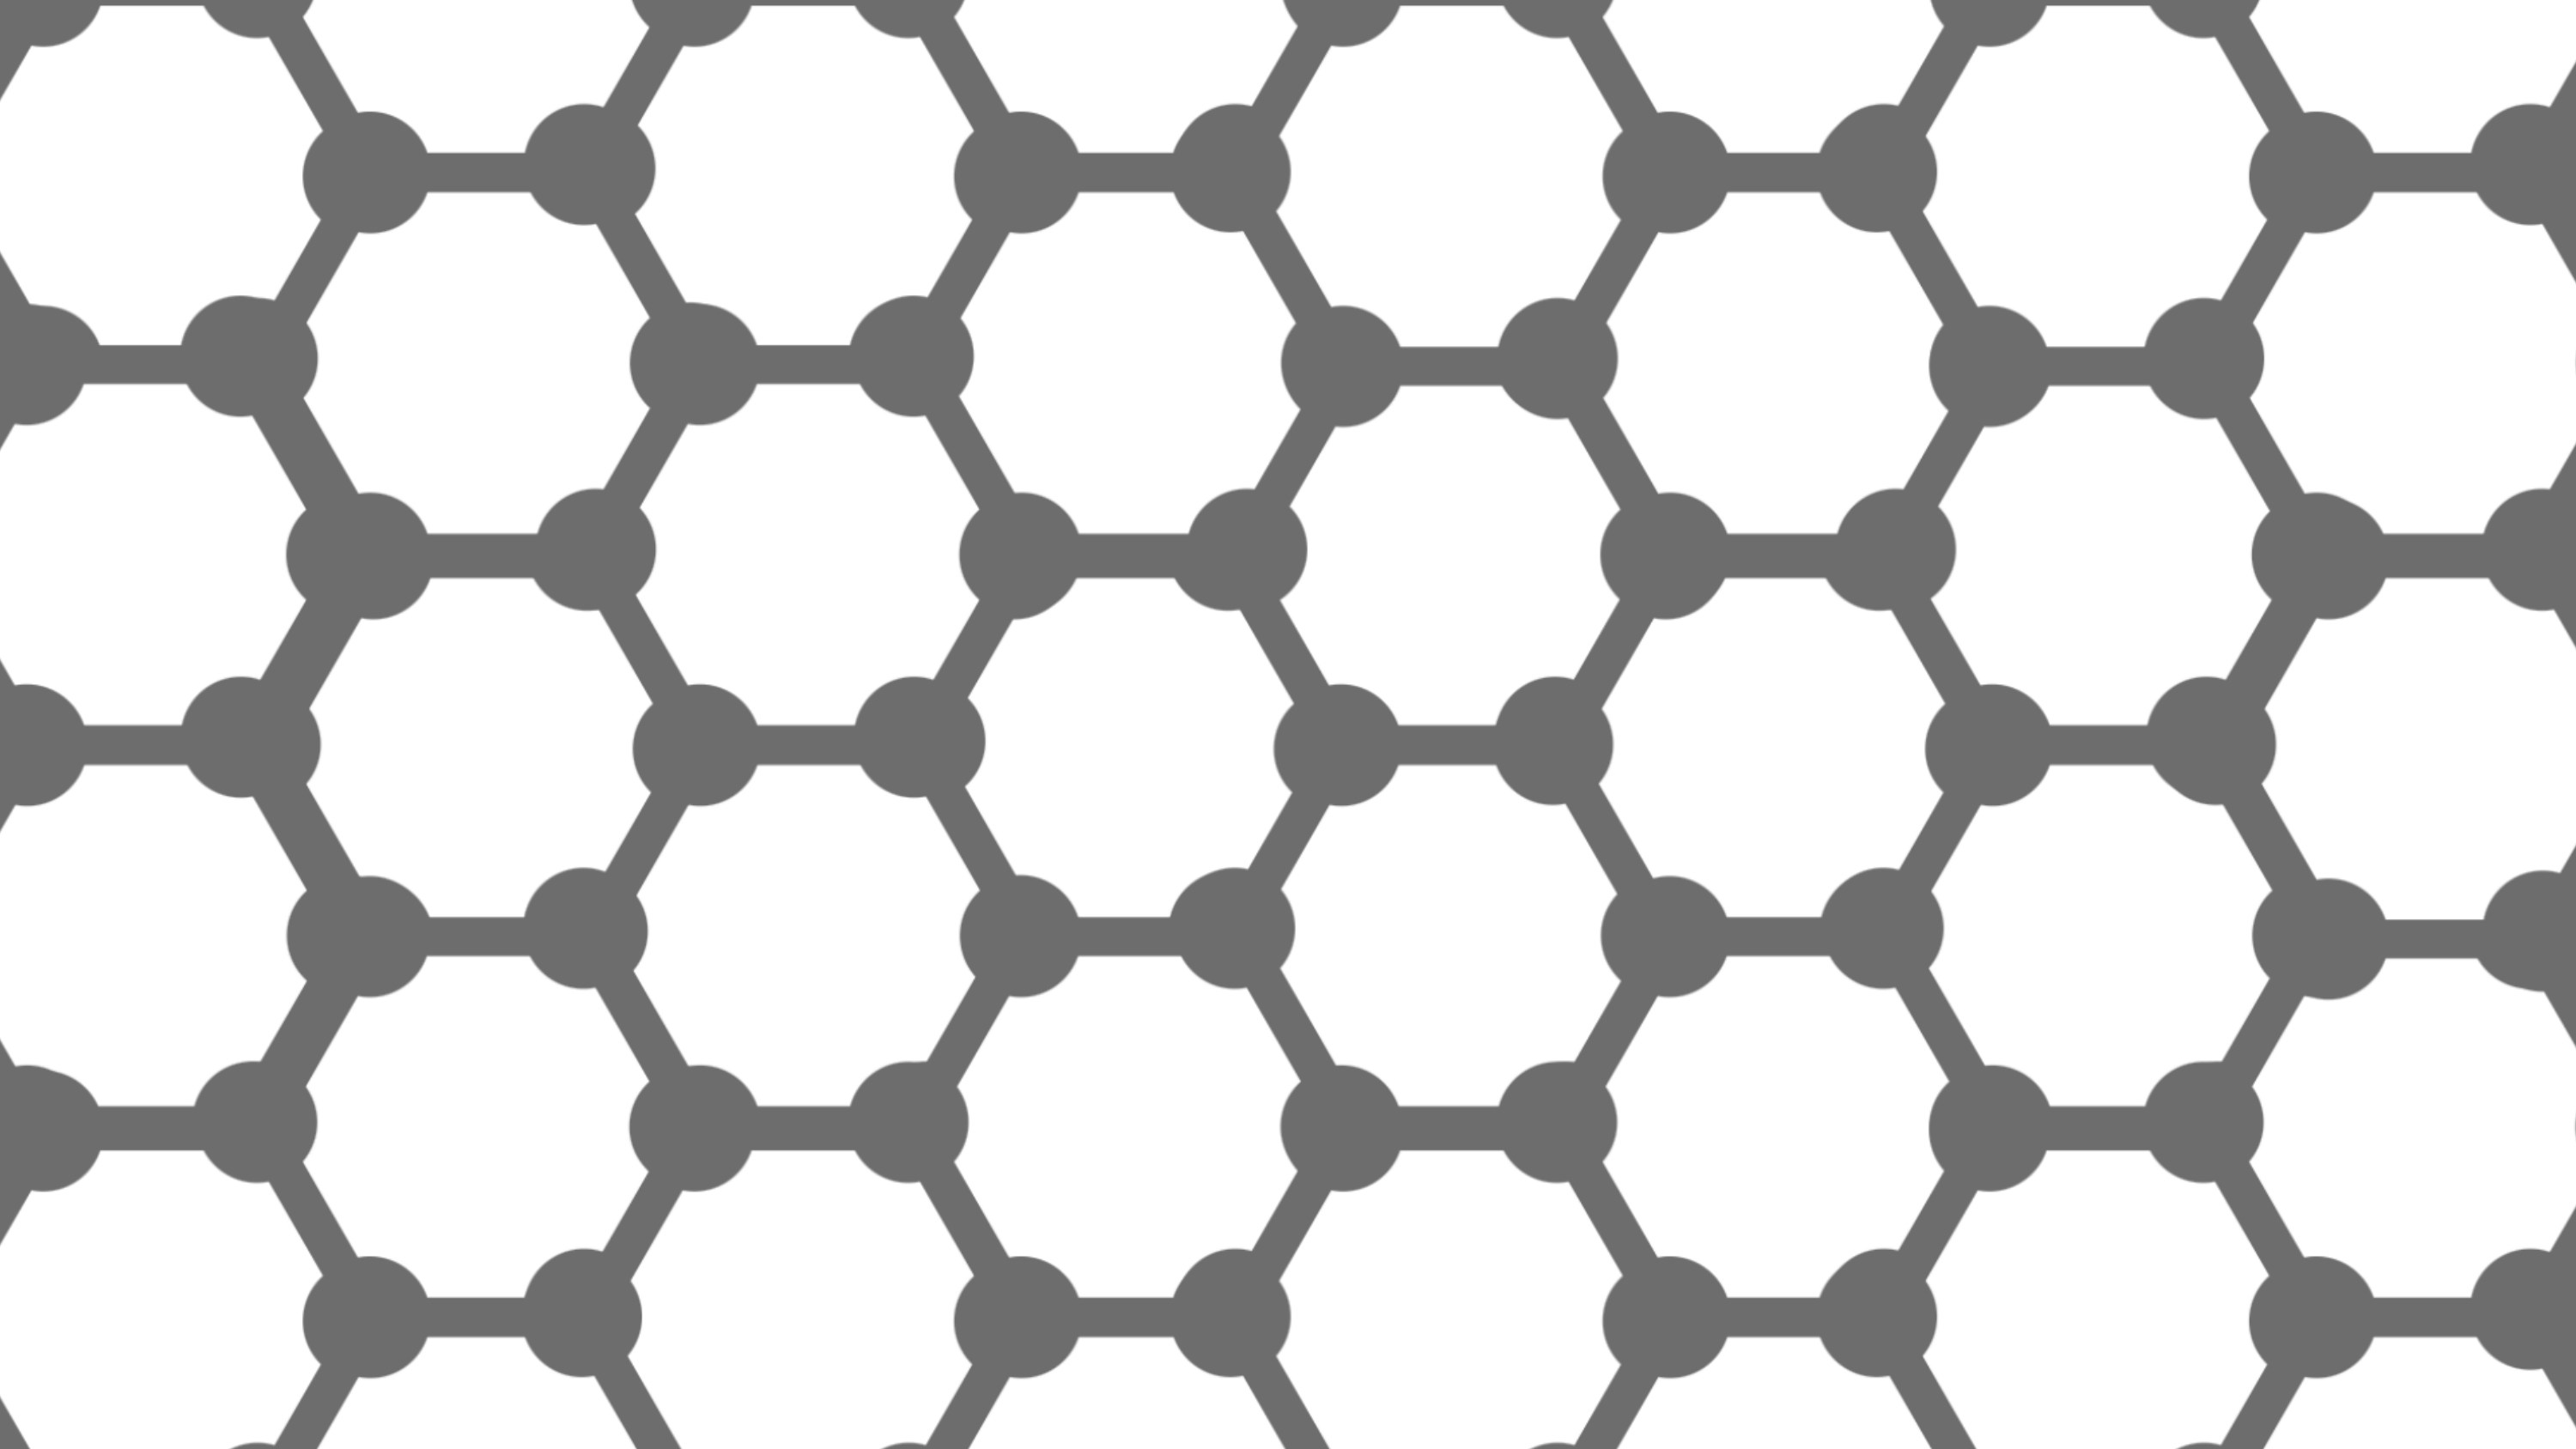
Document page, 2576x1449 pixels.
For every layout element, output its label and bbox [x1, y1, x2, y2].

text_box [0, 0, 2576, 1449]
